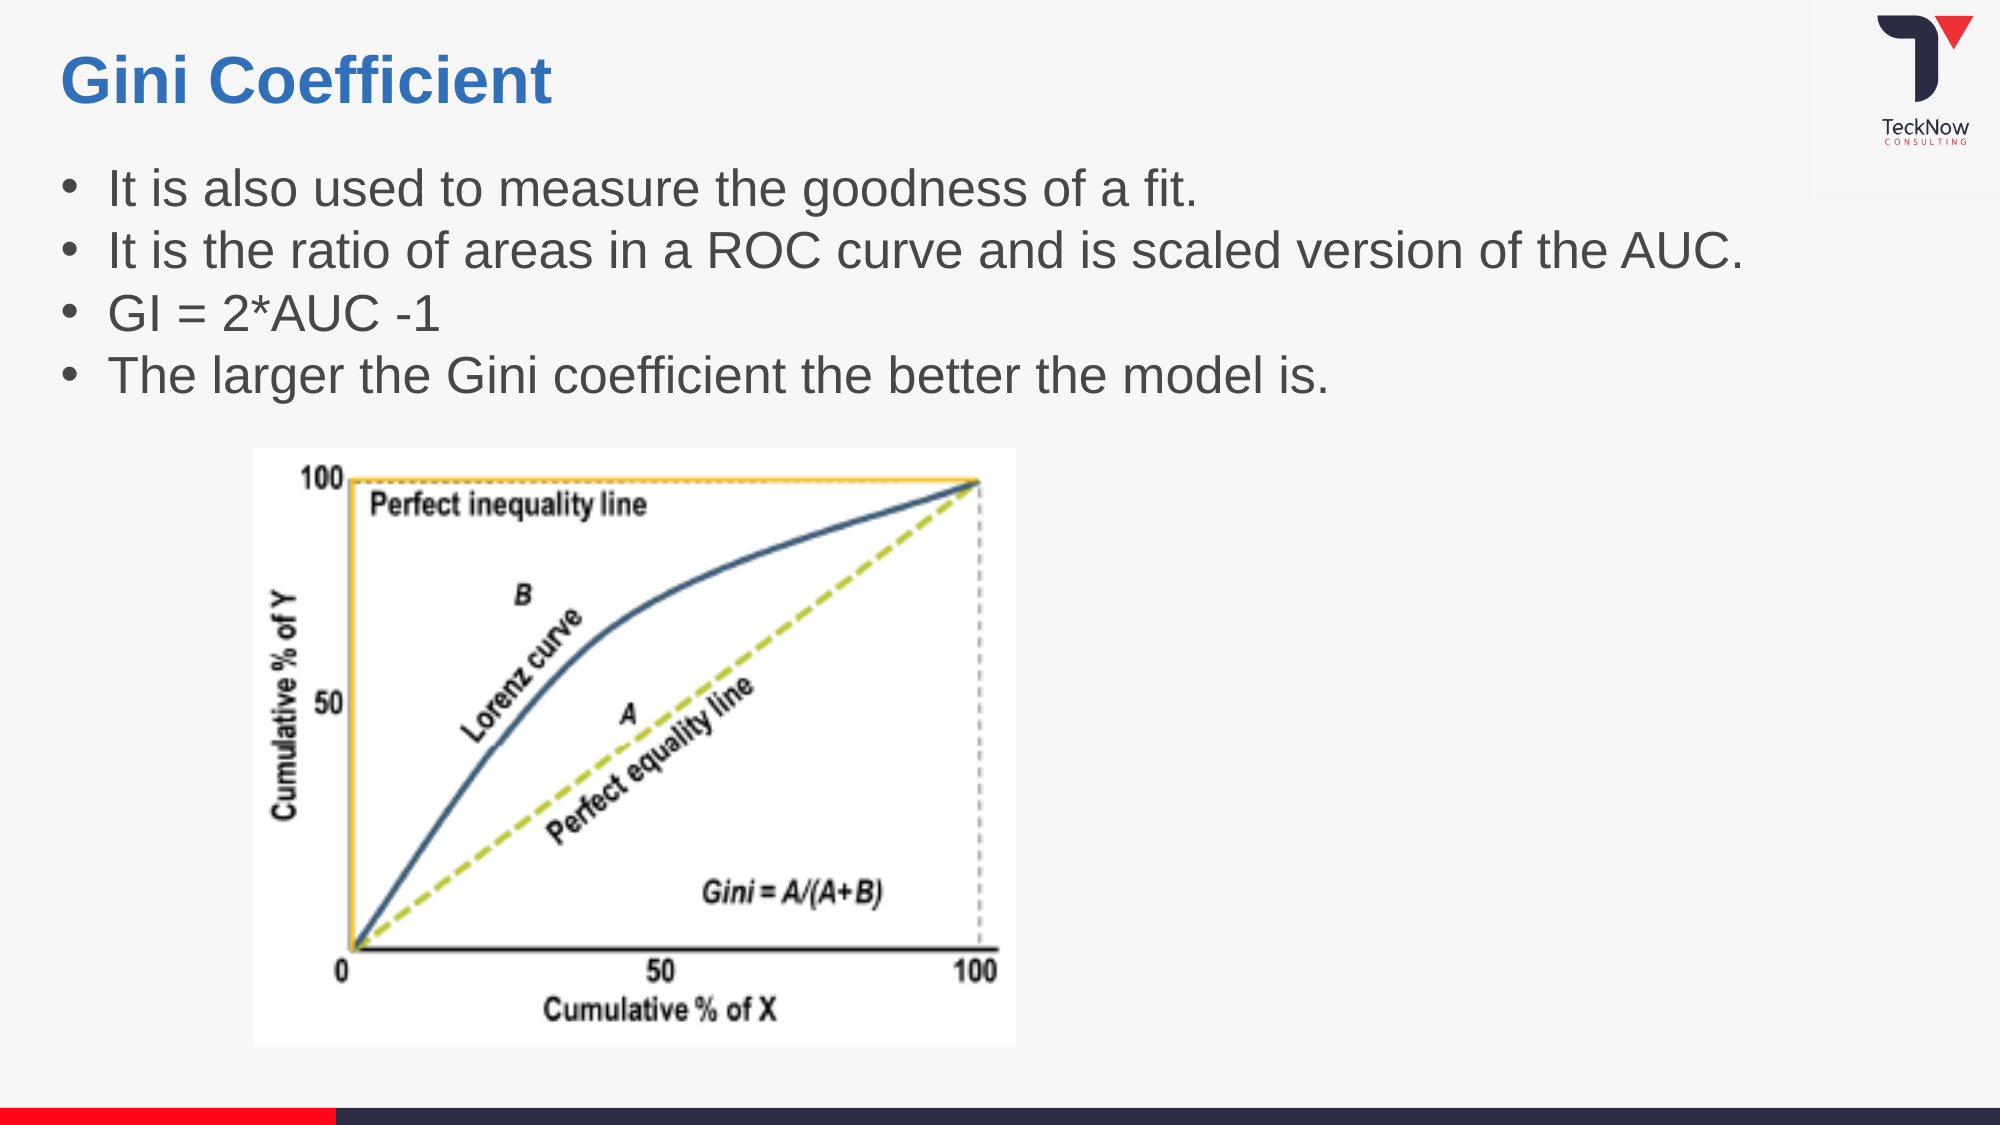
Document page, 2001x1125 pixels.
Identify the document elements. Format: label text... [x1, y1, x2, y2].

picture [1809, 0, 2000, 197]
text_box Gini Coefficient [45, 38, 1771, 147]
text_box It is also used to measure the goodness of a fit. It is the ratio of areas in a ROC curve and is scaled version of the AUC. GI = 2*AUC -1 The larger the Gini coefficient the better the model is. [45, 147, 1925, 462]
picture [254, 448, 1016, 1047]
